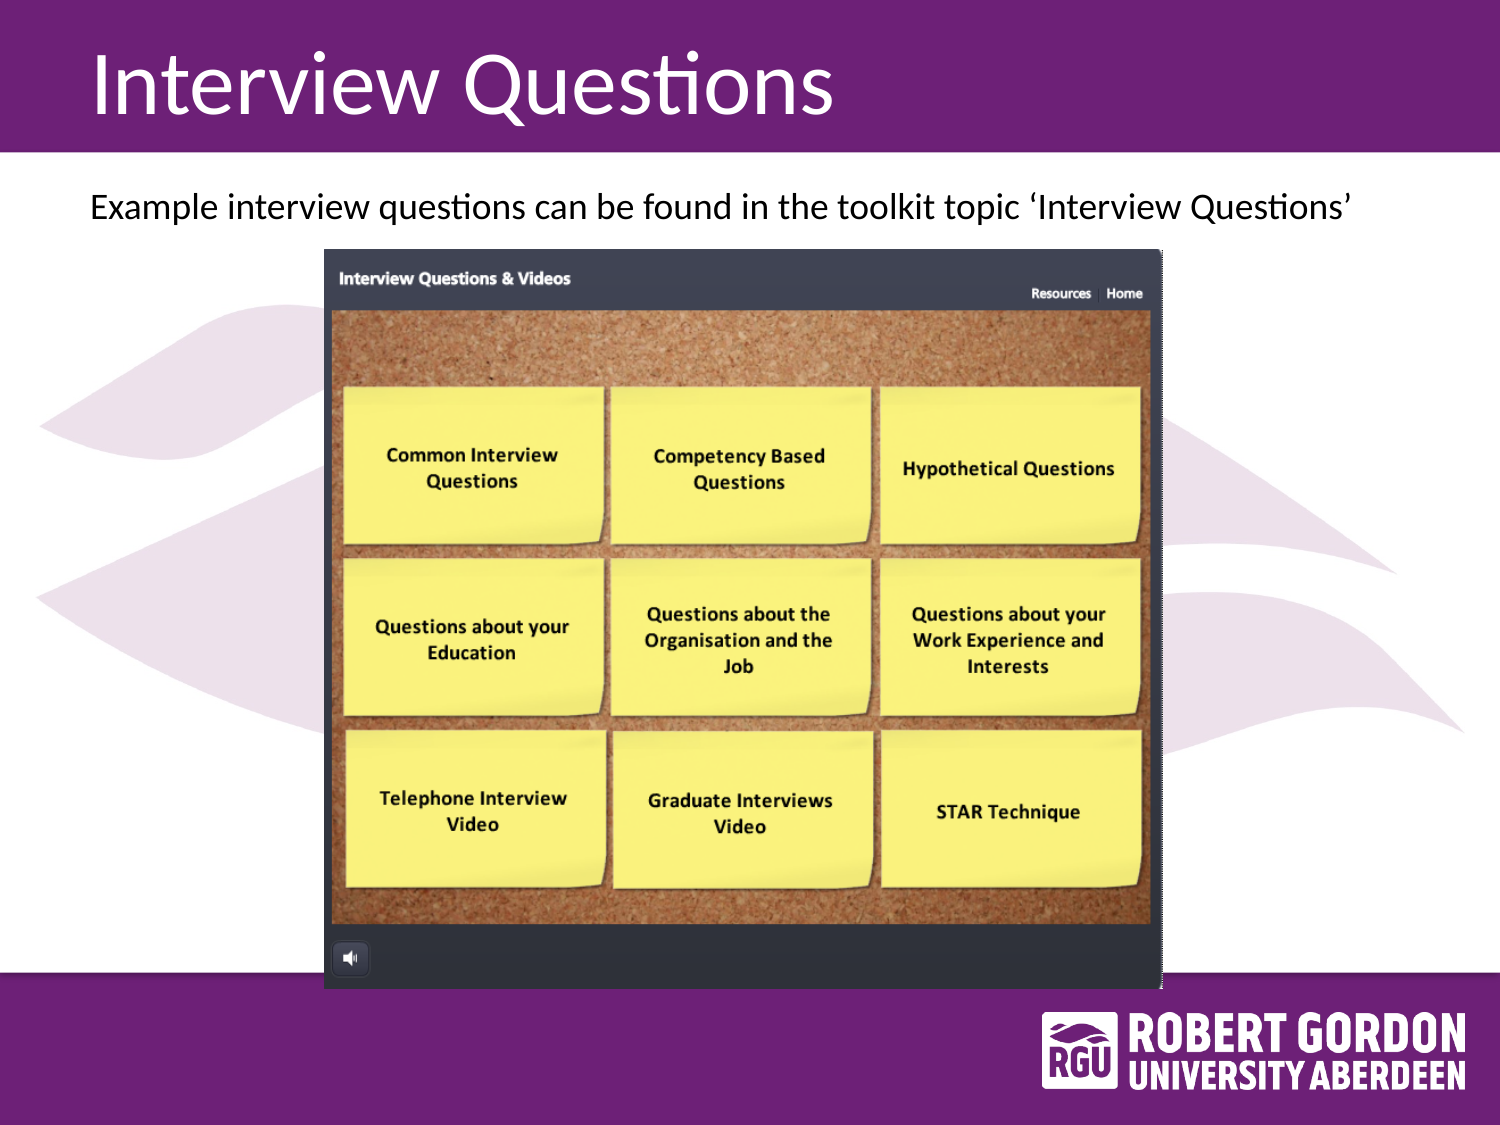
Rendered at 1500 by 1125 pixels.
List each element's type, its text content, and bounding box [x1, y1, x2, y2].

picture [35, 249, 1465, 989]
picture [1042, 1012, 1465, 1090]
title Interview Questions [75, 19, 1425, 138]
list Example interview questions can be found in the toolkit topic ‘Interview Questions’ [75, 174, 1425, 254]
